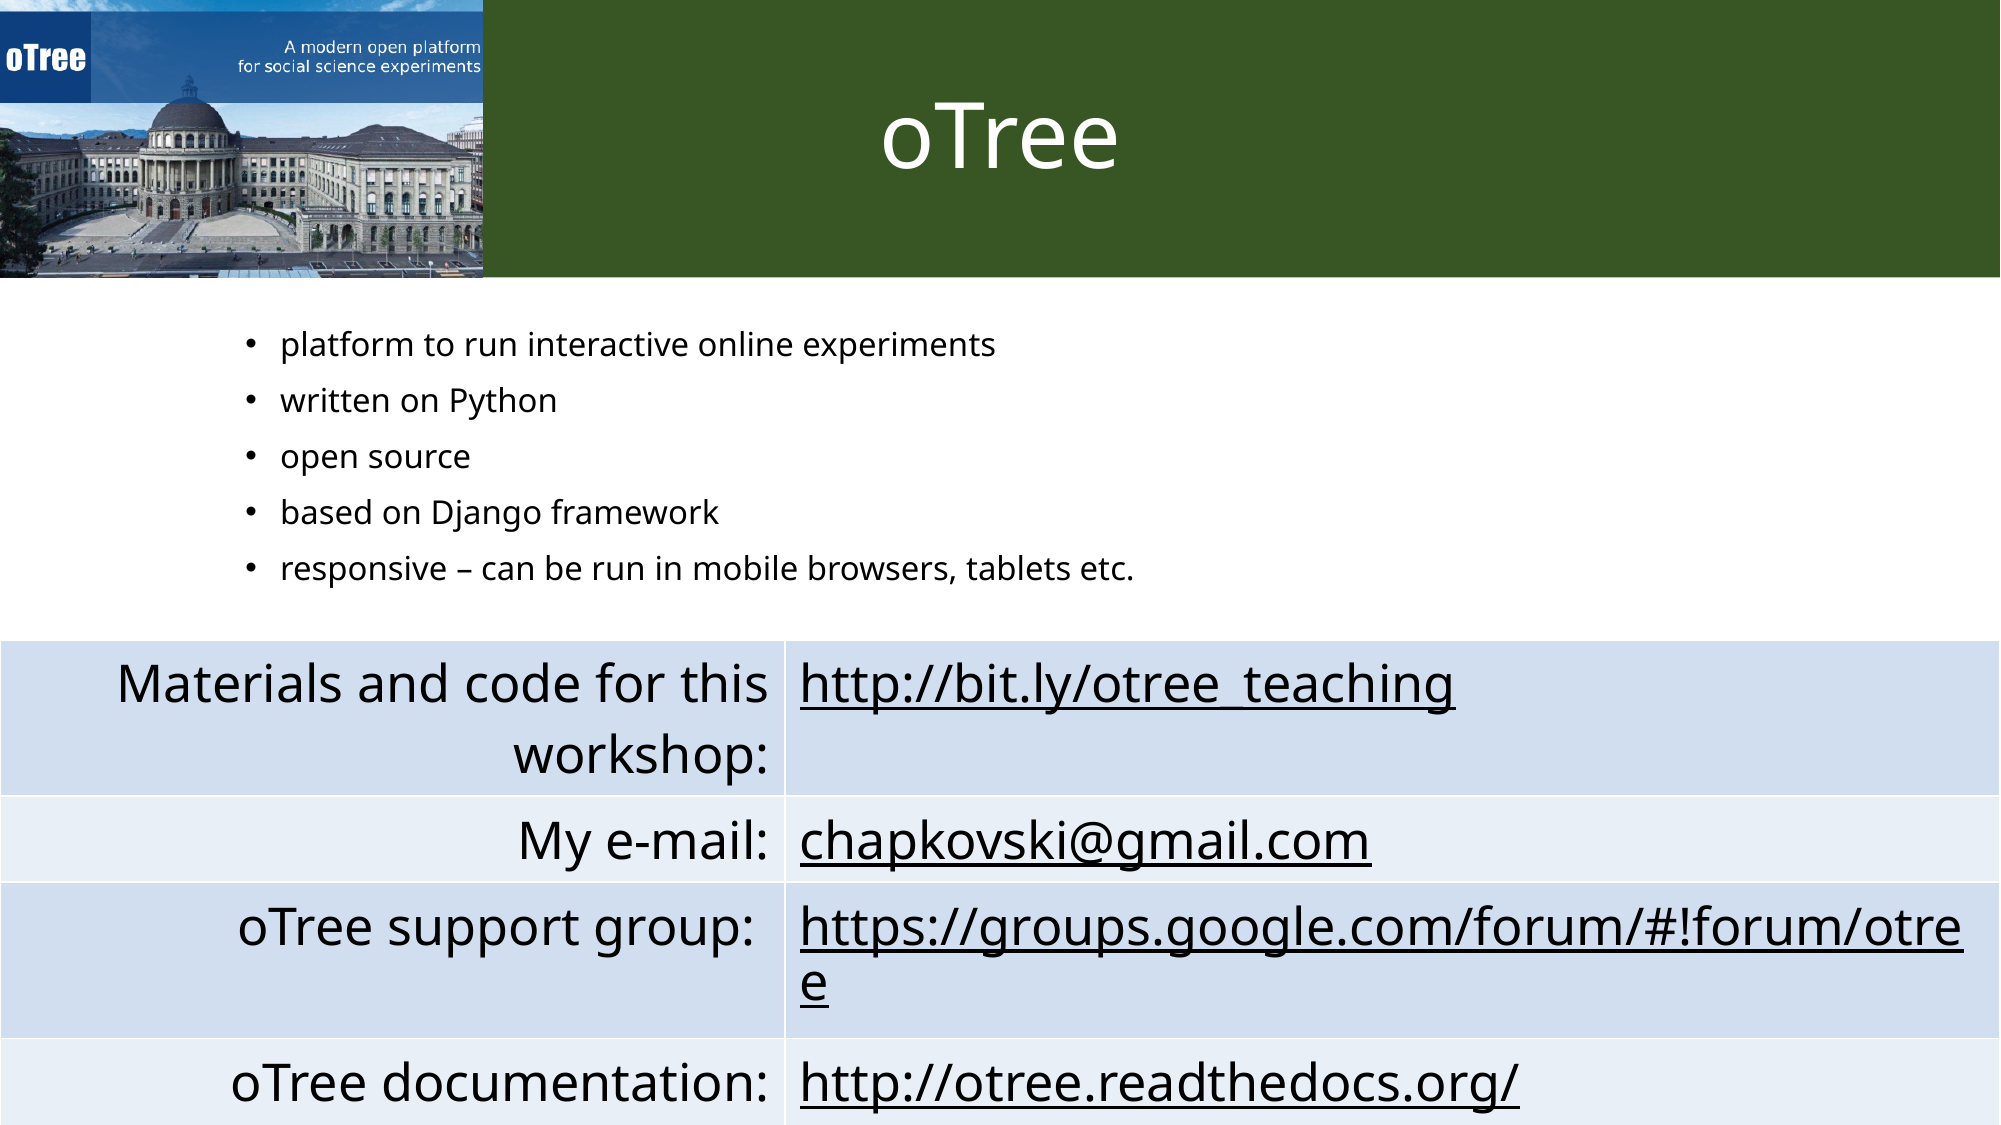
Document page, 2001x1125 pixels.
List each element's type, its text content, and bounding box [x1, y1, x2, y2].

list platform to run interactive online experiments written on Python open source based on Django framework responsive – can be run in mobile browsers, tablets etc. [230, 316, 1847, 595]
table_cell My e-mail: [1, 797, 784, 881]
table_cell https://groups.google.com/forum/#!forum/otree [786, 883, 1999, 1038]
table_header http://bit.ly/otree_teaching [786, 641, 1999, 795]
title oTree [483, 0, 2000, 278]
picture [0, 0, 483, 278]
table_header Materials and code for this workshop: [1, 641, 784, 795]
table_cell http://otree.readthedocs.org/ [786, 1039, 1999, 1125]
table_cell chapkovski@gmail.com [786, 797, 1999, 881]
table_cell oTree support group: [1, 883, 784, 1038]
table_cell oTree documentation: [1, 1039, 784, 1125]
